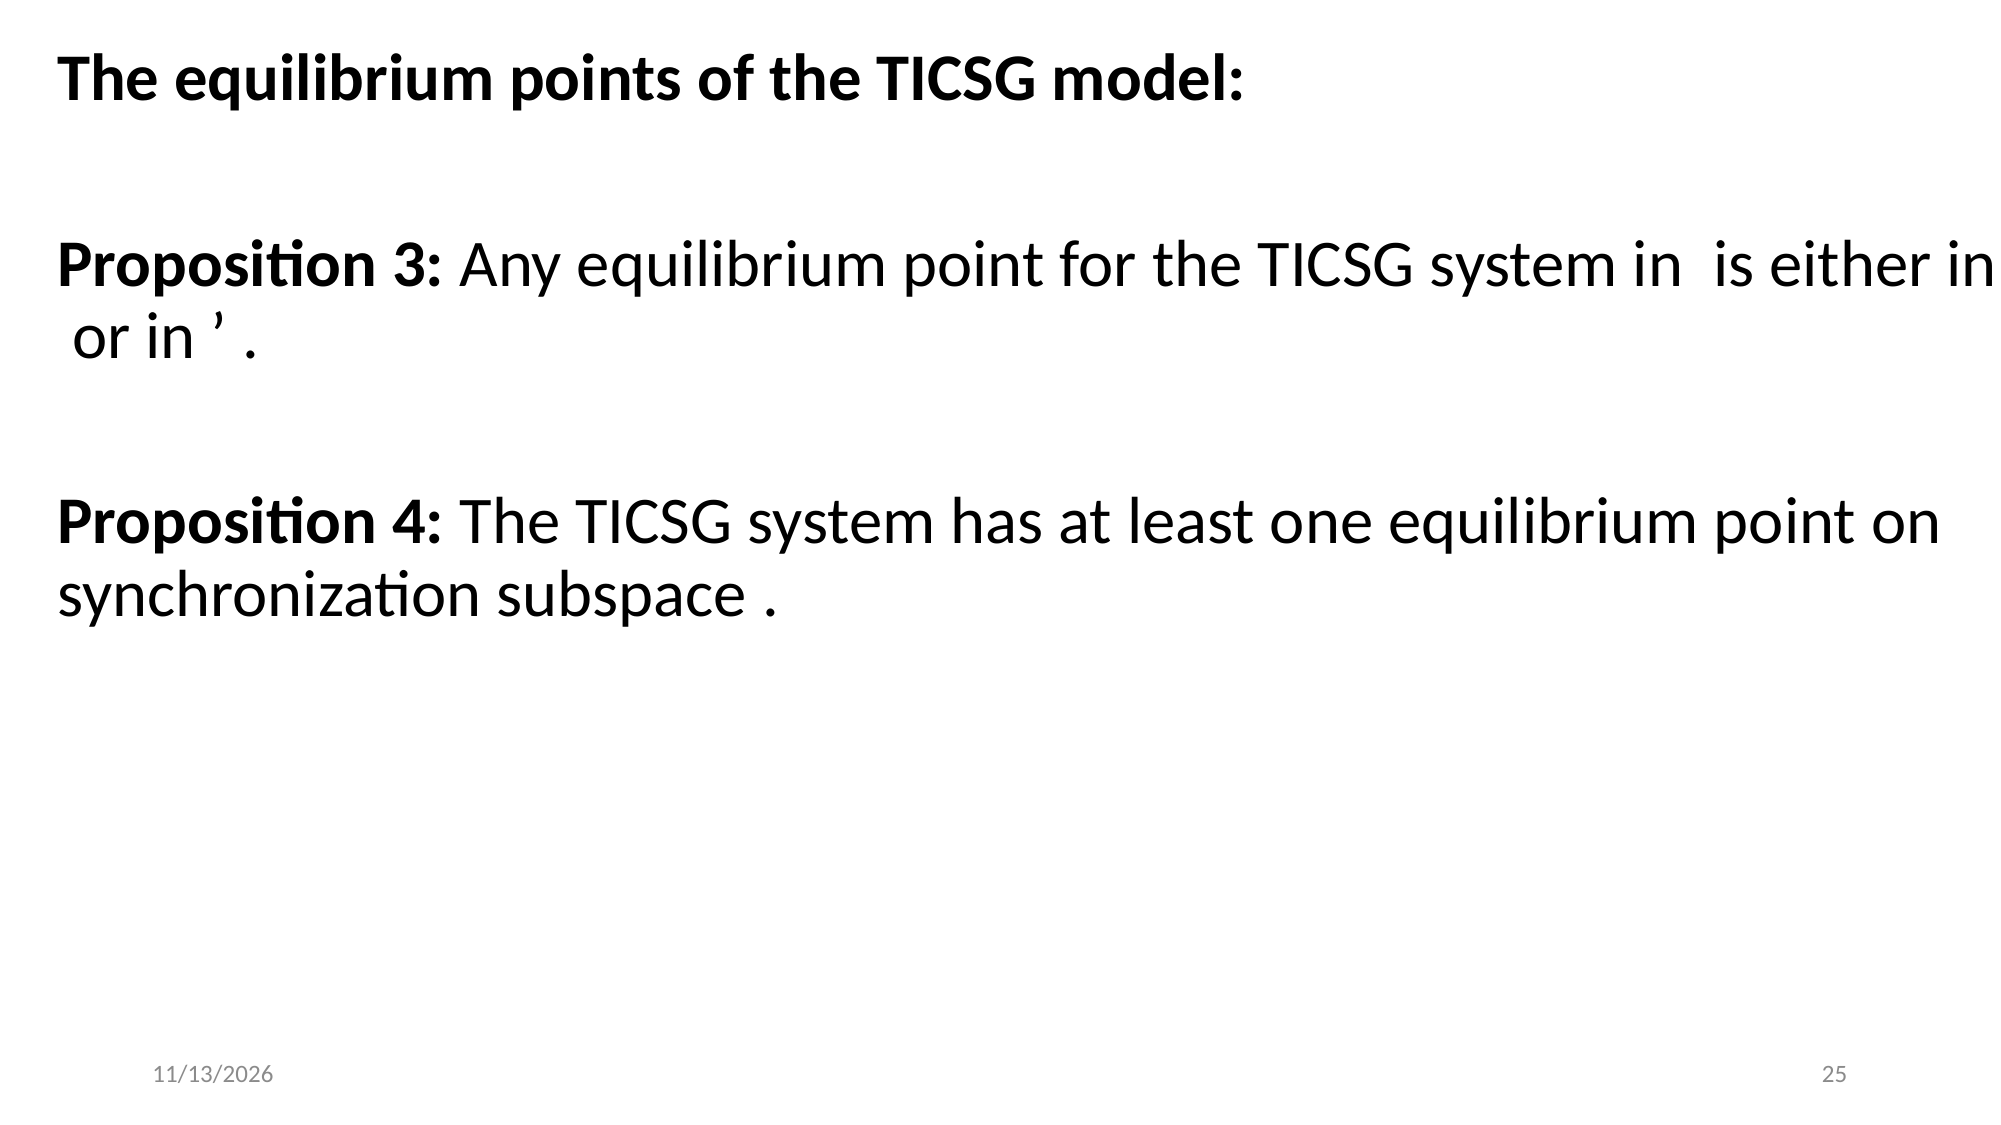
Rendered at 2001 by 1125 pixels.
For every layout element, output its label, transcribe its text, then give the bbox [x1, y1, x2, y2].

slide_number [137, 1042, 588, 1103]
slide_number 25 [1412, 1042, 1863, 1103]
